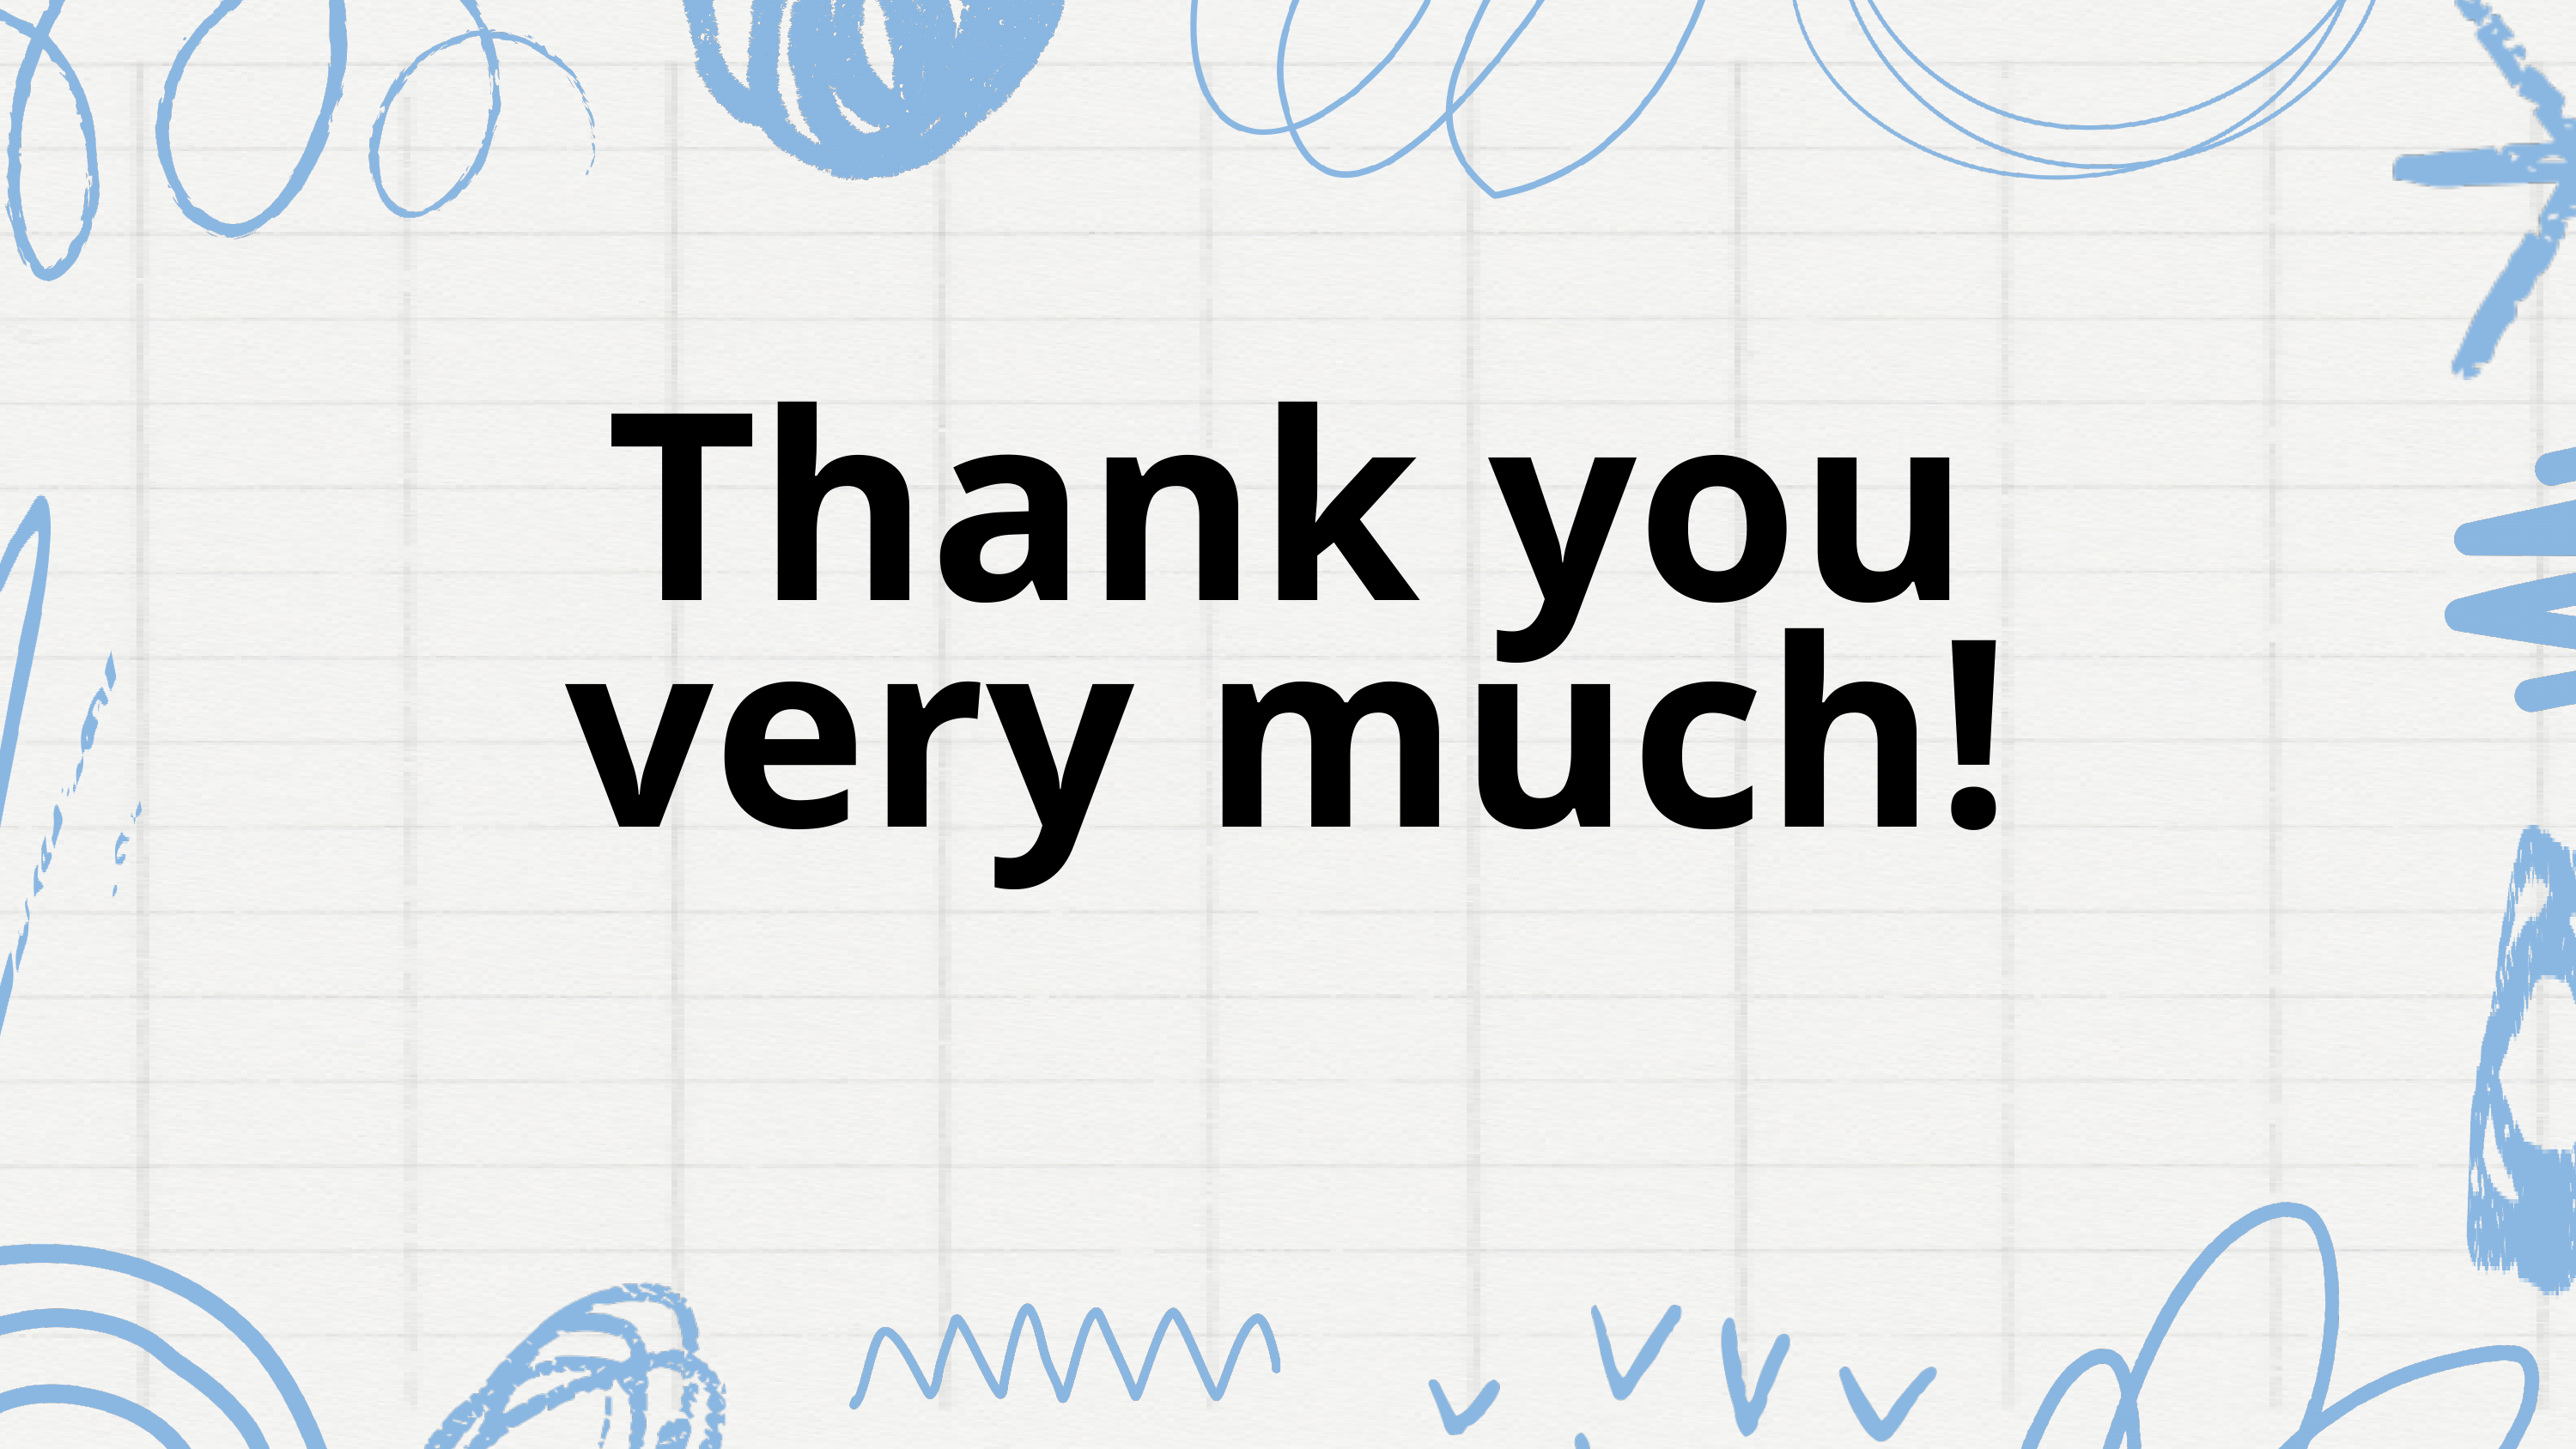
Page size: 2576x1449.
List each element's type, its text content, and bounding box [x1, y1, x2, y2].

text_box [680, 0, 1089, 183]
text_box [0, 1213, 362, 1449]
text_box [1818, 0, 2391, 183]
text_box [1043, 0, 1818, 200]
text_box [0, 0, 2481, 1449]
text_box [0, 333, 181, 1046]
text_box [2002, 1202, 2576, 1449]
text_box [2464, 822, 2576, 1302]
text_box [361, 1280, 726, 1449]
text_box [2431, 380, 2576, 822]
text_box [2391, 0, 2576, 380]
text_box Thank you very much! [519, 425, 2057, 880]
text_box [849, 1303, 1281, 1410]
text_box [0, 0, 596, 282]
text_box [1428, 1303, 2002, 1449]
